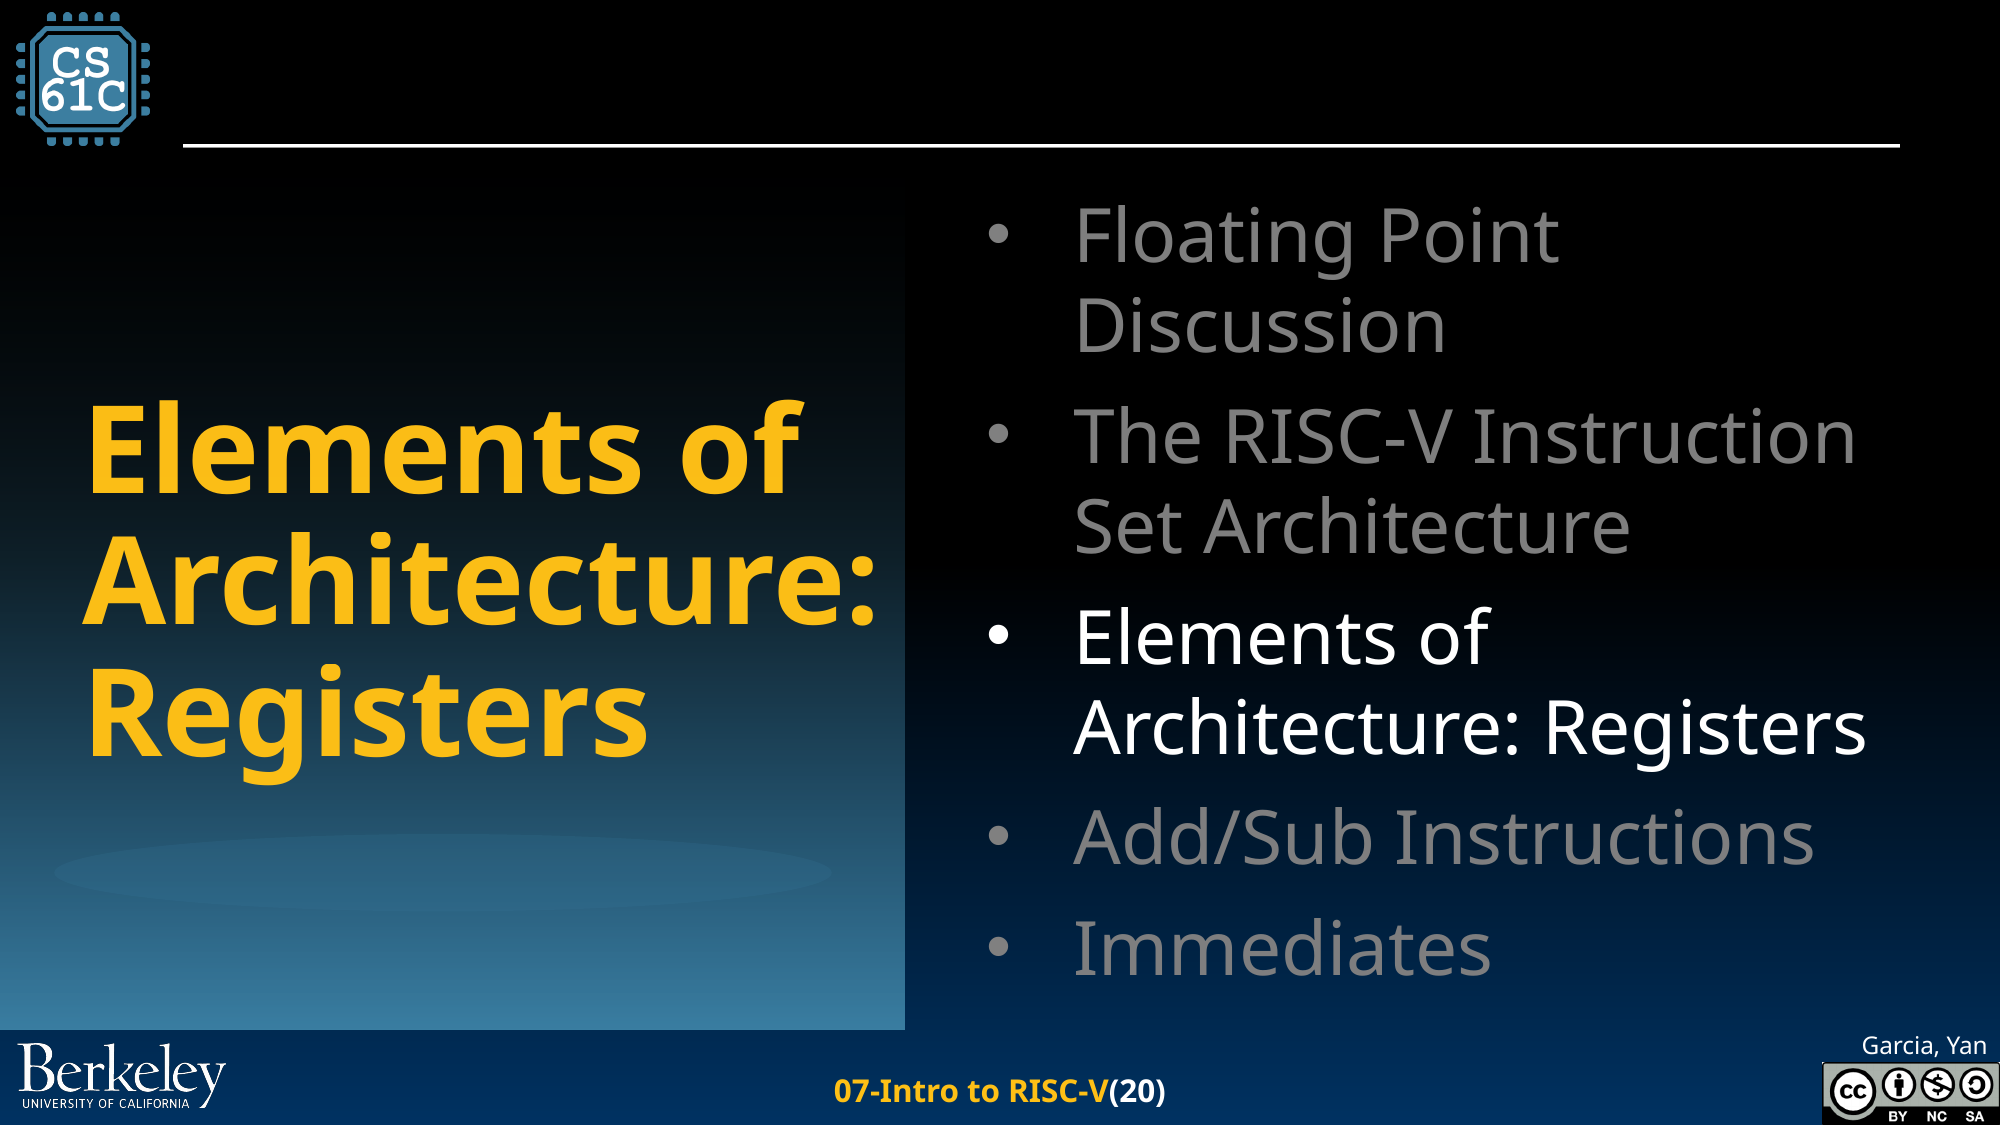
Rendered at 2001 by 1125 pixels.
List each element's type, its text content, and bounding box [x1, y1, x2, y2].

picture [1822, 1062, 2000, 1125]
title Elements of Architecture: Registers [54, 145, 905, 1026]
picture [16, 12, 150, 146]
picture [17, 1043, 226, 1108]
list Floating Point Discussion The RISC-V Instruction Set Architecture Elements of Architecture: Registers Add/Sub Instructions Immediates [958, 149, 1943, 1030]
